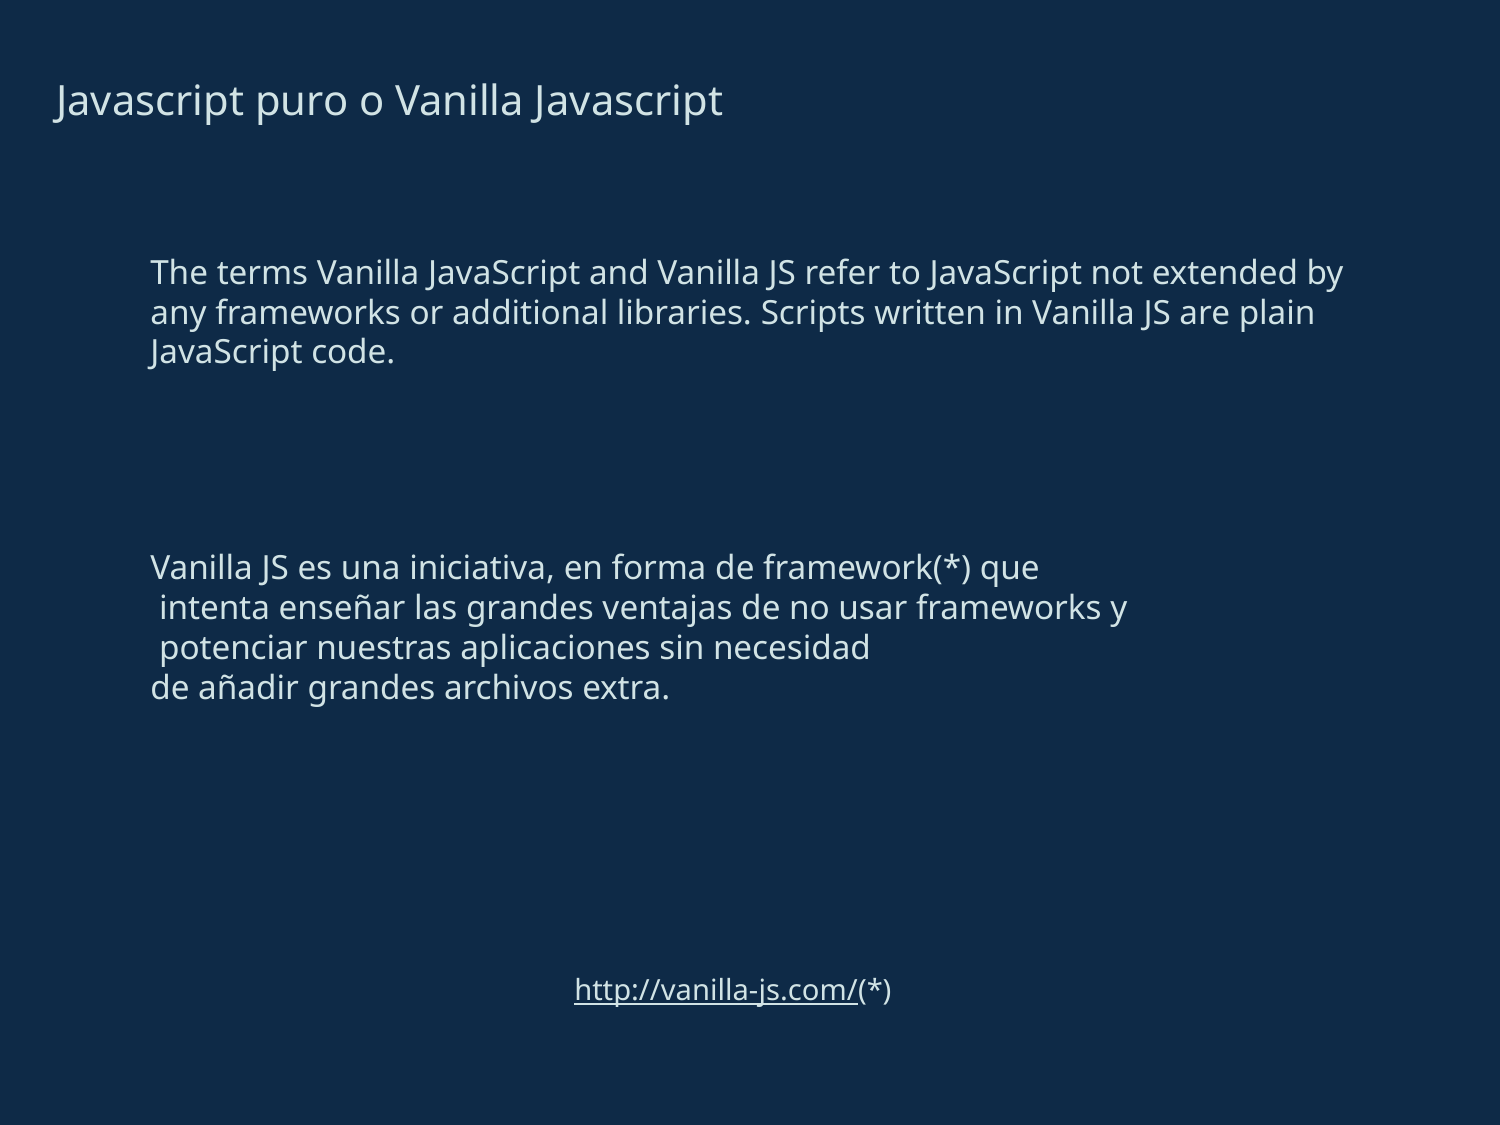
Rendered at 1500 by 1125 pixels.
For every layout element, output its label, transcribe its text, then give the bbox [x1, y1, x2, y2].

text_box http://vanilla-js.com/(*) [559, 964, 907, 1019]
text_box Javascript puro o Vanilla Javascript [41, 66, 1077, 132]
text_box Vanilla JS es una iniciativa, en forma de framework(*) que intenta enseñar las grandes ventajas de no usar frameworks y potenciar nuestras aplicaciones sin necesidad de añadir grandes archivos extra. [135, 538, 1305, 714]
text_box The terms Vanilla JavaScript and Vanilla JS refer to JavaScript not extended by any frameworks or additional libraries. Scripts written in Vanilla JS are plain JavaScript code. [135, 243, 1388, 378]
